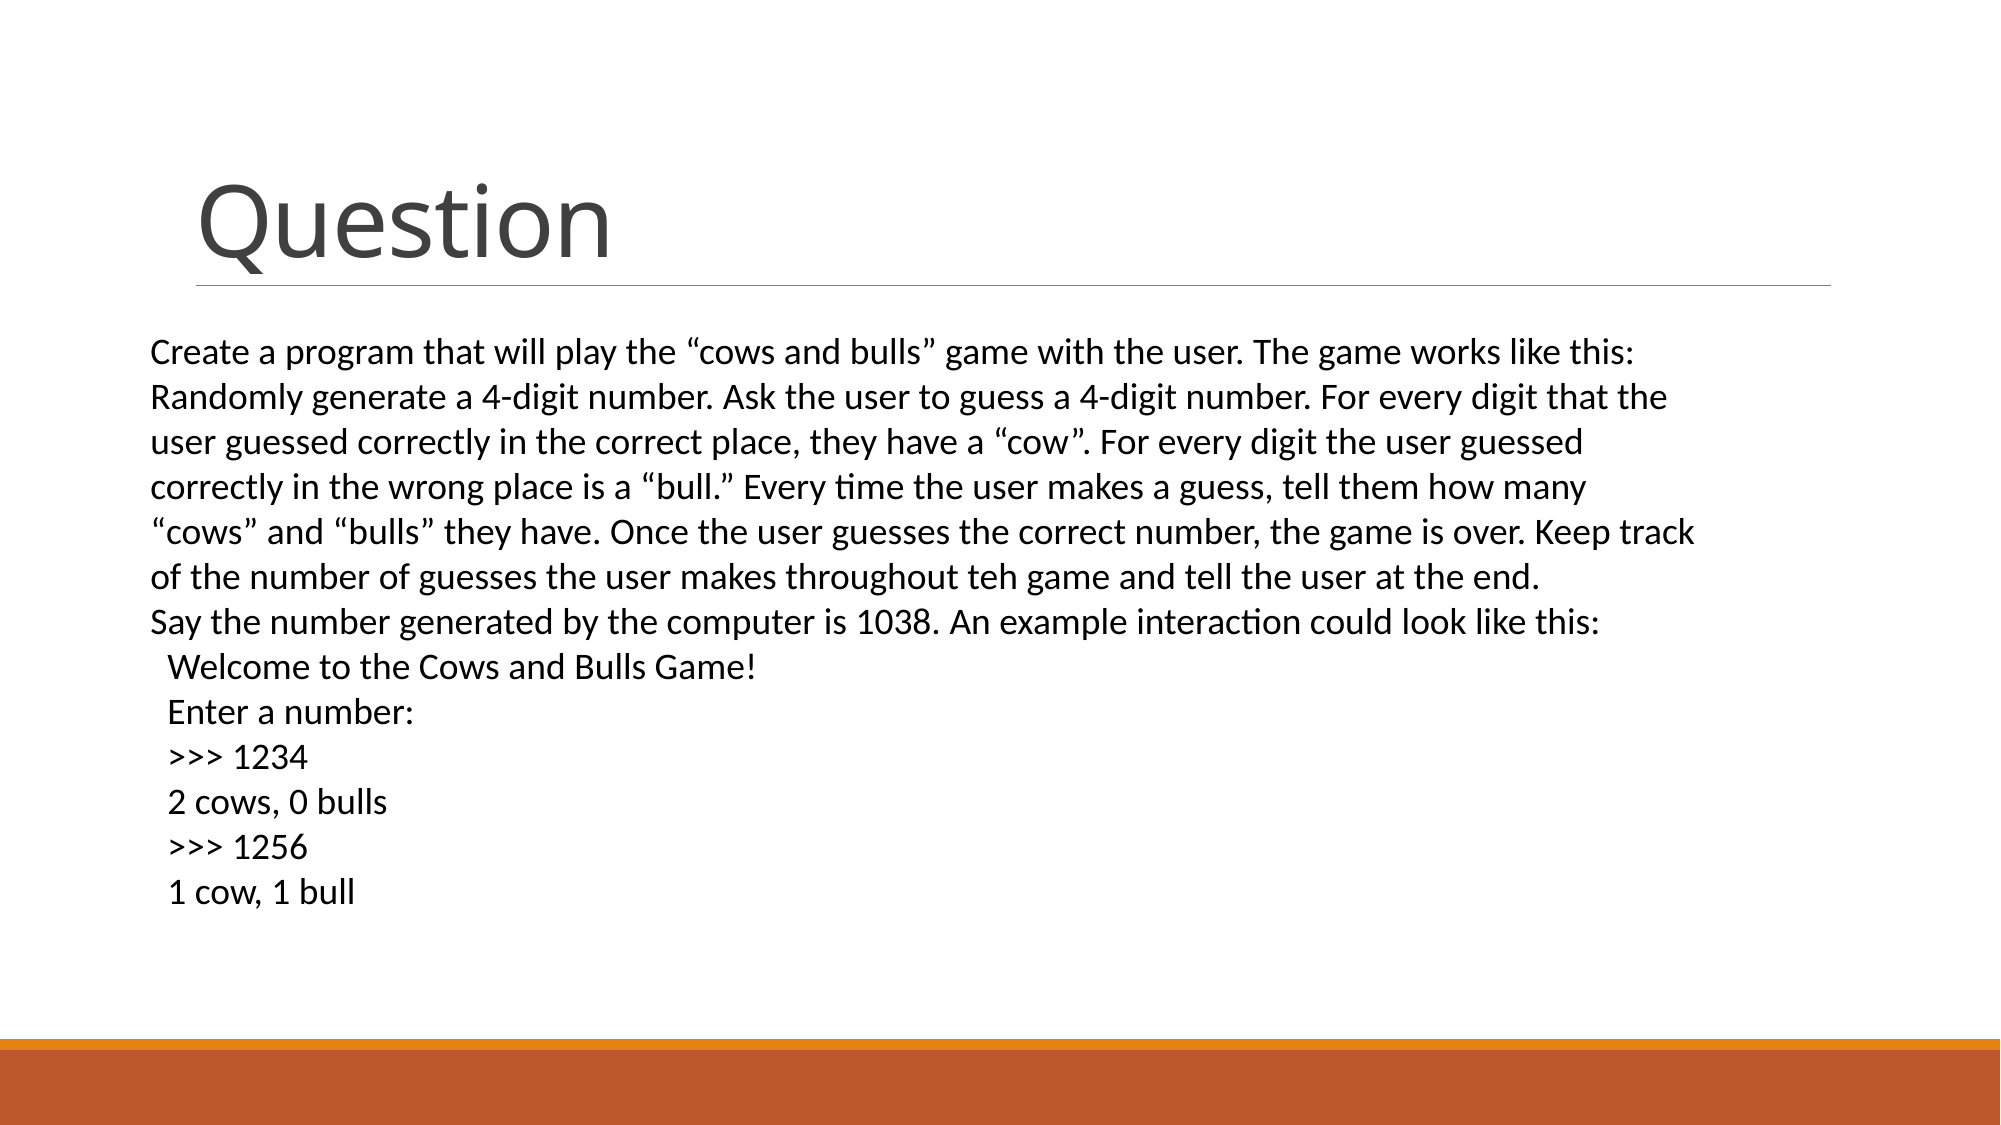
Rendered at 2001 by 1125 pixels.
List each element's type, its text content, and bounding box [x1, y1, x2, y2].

text_box Create a program that will play the “cows and bulls” game with the user. The game works like this: Randomly generate a 4-digit number. Ask the user to guess a 4-digit number. For every digit that the user guessed correctly in the correct place, they have a “cow”. For every digit the user guessed correctly in the wrong place is a “bull.” Every time the user makes a guess, tell them how many “cows” and “bulls” they have. Once the user guesses the correct number, the game is over. Keep track of the number of guesses the user makes throughout teh game and tell the user at the end. Say the number generated by the computer is 1038. An example interaction could look like this: Welcome to the Cows and Bulls Game! Enter a number: >>> 1234 2 cows, 0 bulls >>> 1256 1 cow, 1 bull [135, 319, 1798, 965]
title Question [180, 47, 1830, 285]
